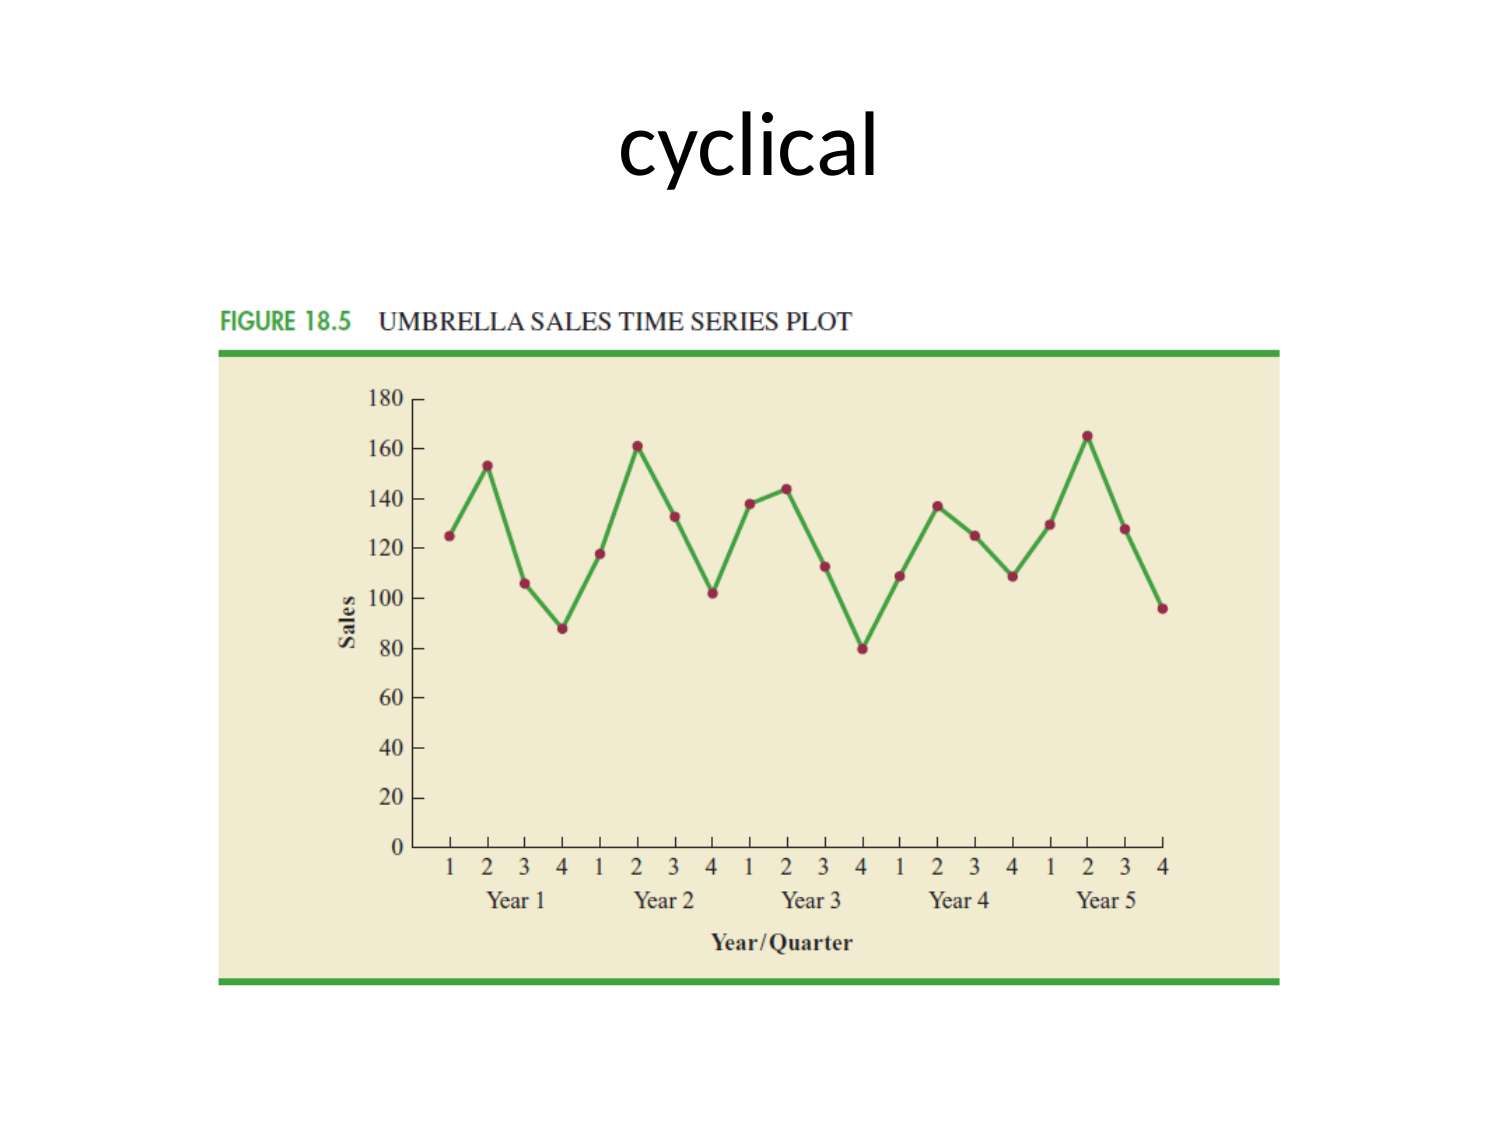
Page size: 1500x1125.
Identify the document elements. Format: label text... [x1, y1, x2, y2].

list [153, 262, 1347, 1006]
title cyclical [75, 45, 1425, 233]
